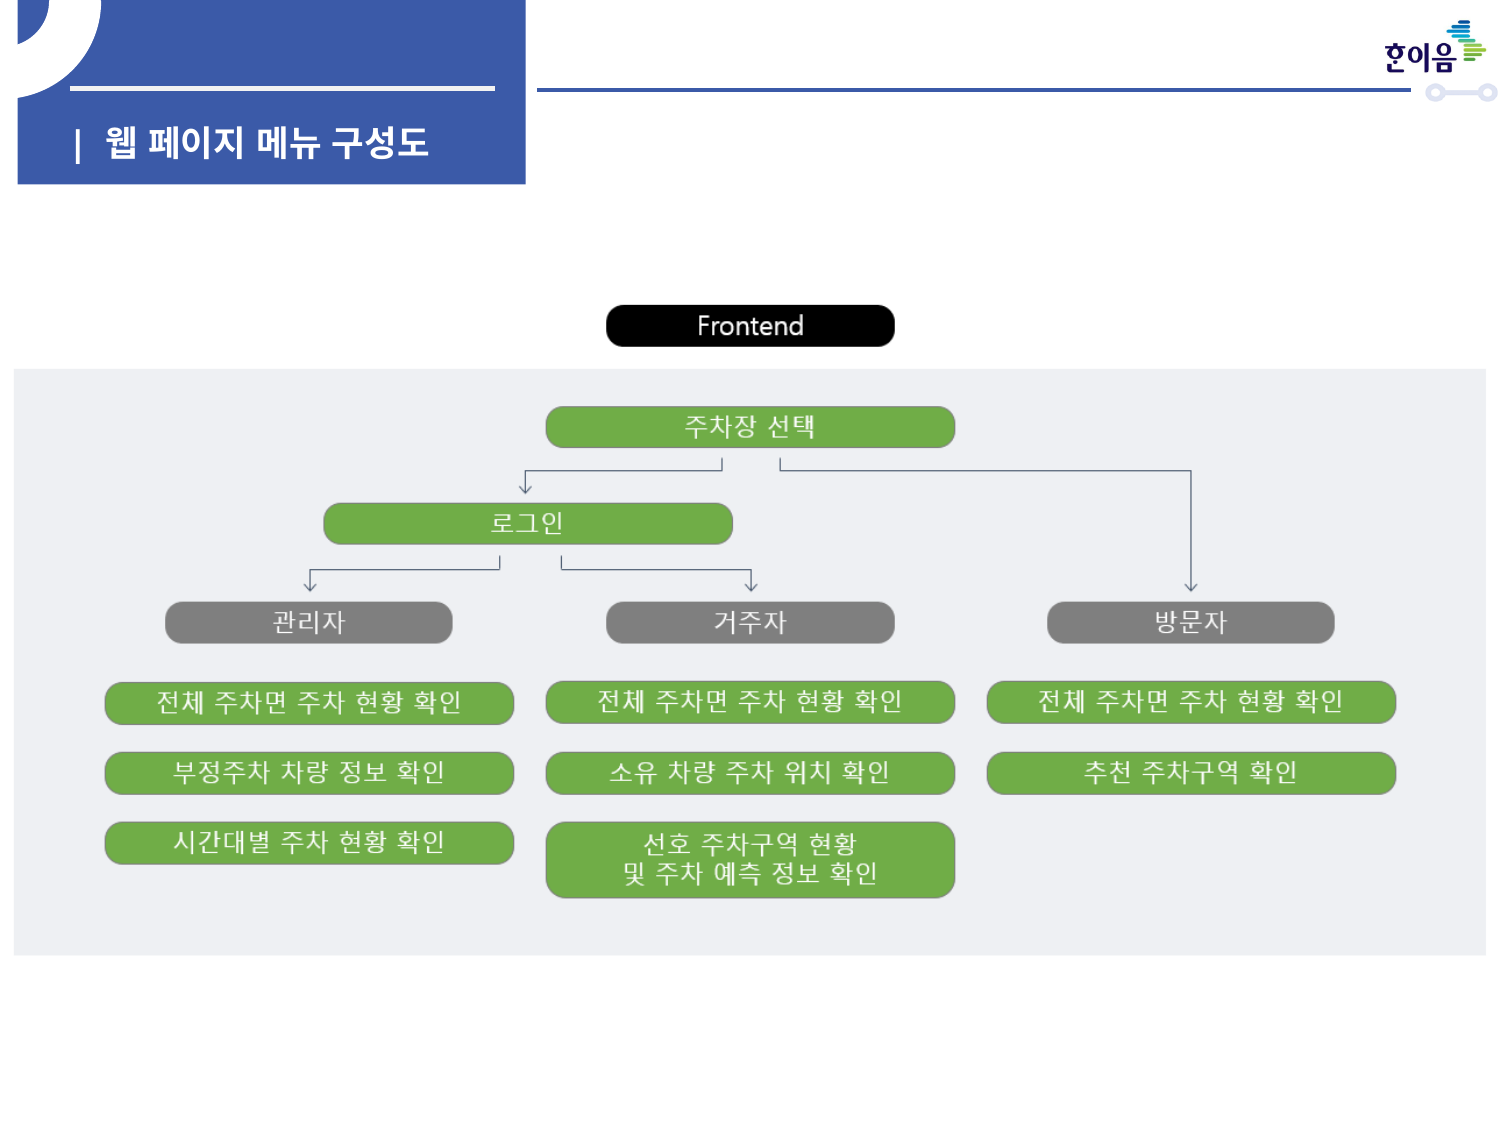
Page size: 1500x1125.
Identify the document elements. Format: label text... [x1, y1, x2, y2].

text_box | 웹 페이지 메뉴 구성도 [53, 113, 538, 159]
text_box [17, 0, 526, 185]
picture [1375, 12, 1499, 105]
text_box [1, 1, 100, 97]
picture [0, 297, 1500, 967]
